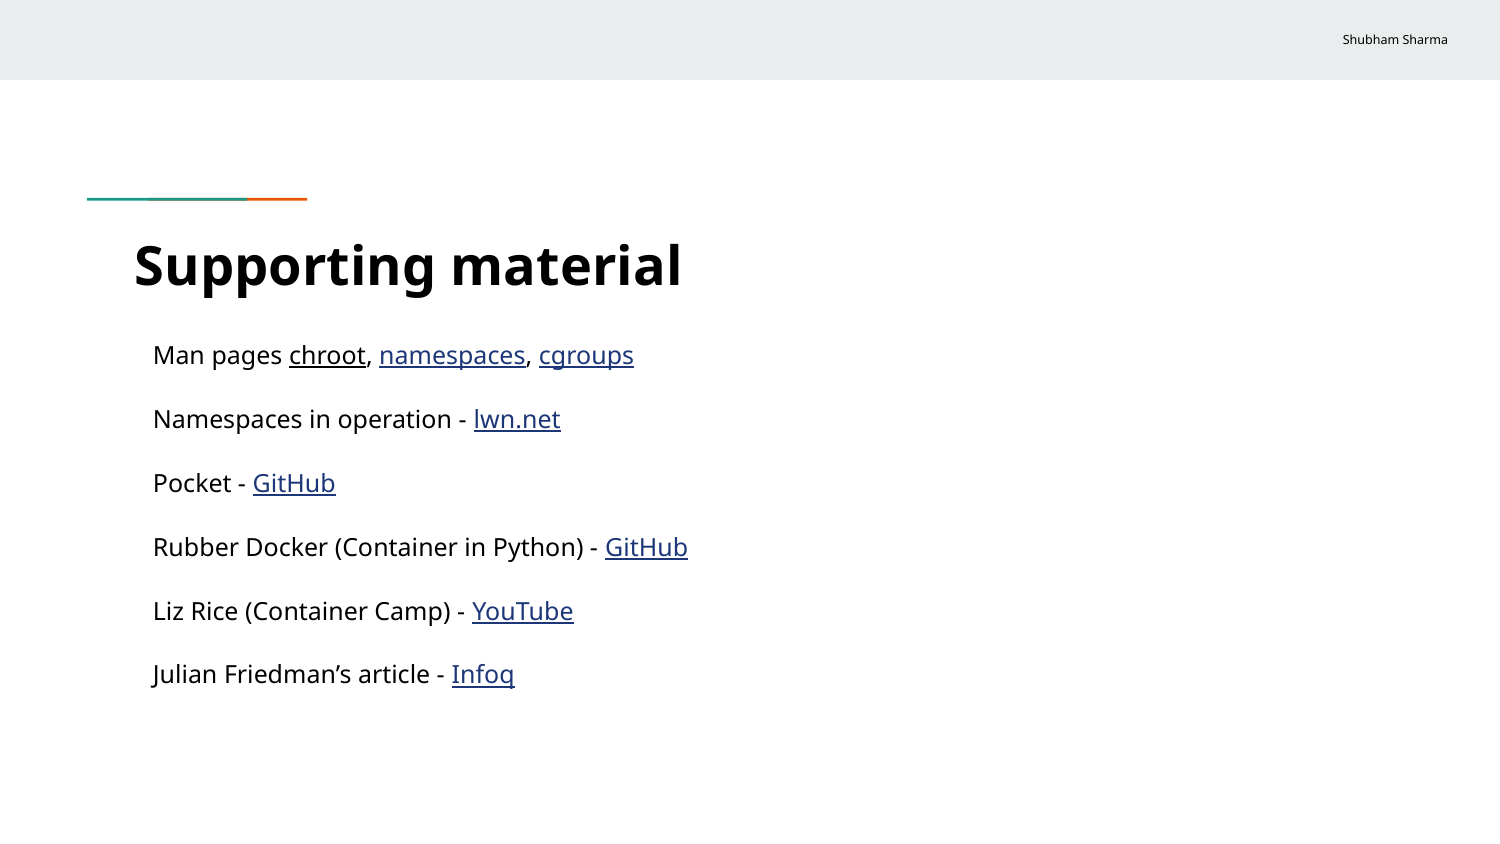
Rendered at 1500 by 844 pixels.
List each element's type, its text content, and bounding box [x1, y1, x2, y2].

text_box Man pages chroot, namespaces, cgroups Namespaces in operation - lwn.net Pocket - GitHub Rubber Docker (Container in Python) - GitHub Liz Rice (Container Camp) - YouTube Julian Friedman’s article - Infoq [137, 324, 1400, 764]
title Supporting material [119, 216, 1381, 305]
